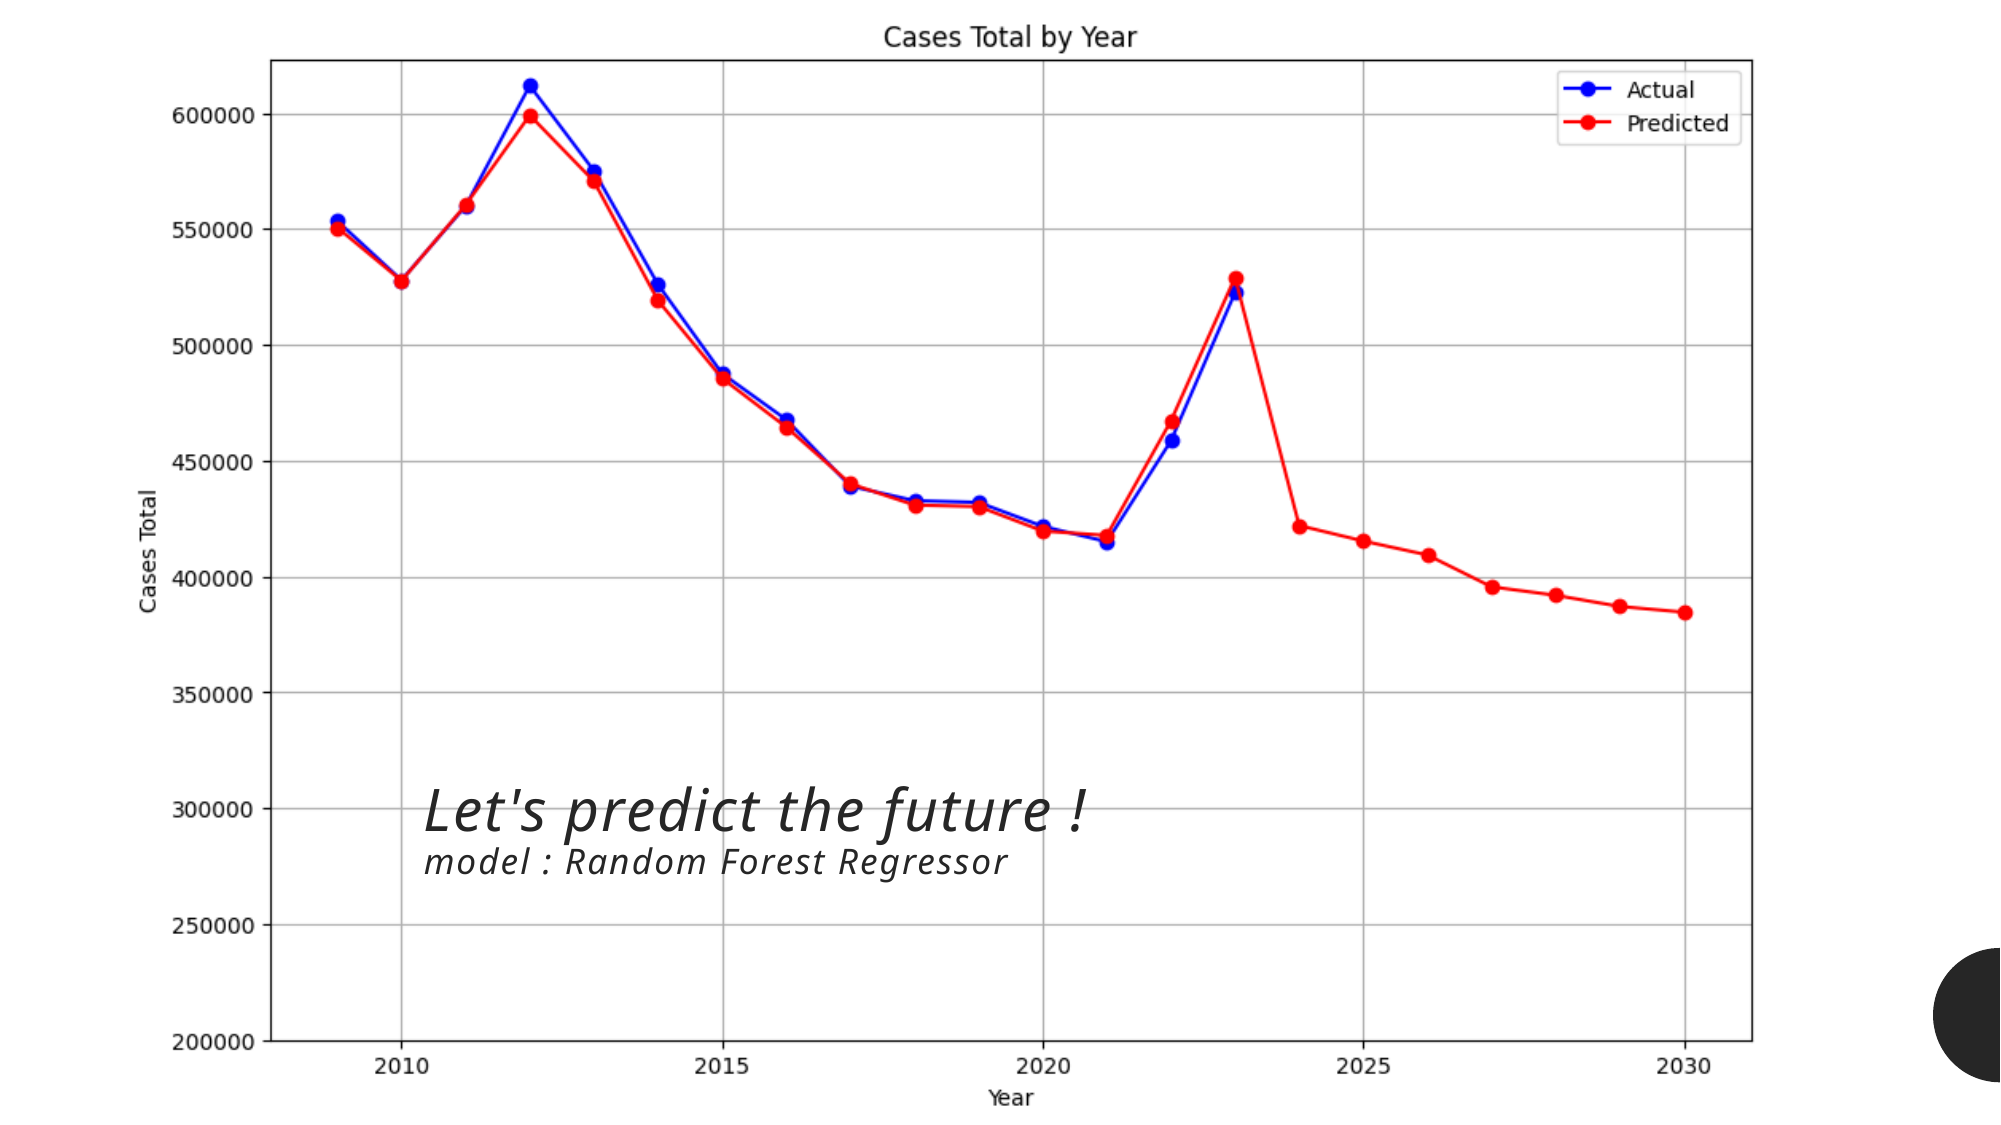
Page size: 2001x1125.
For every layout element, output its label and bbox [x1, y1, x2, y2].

list [124, 9, 1766, 1125]
